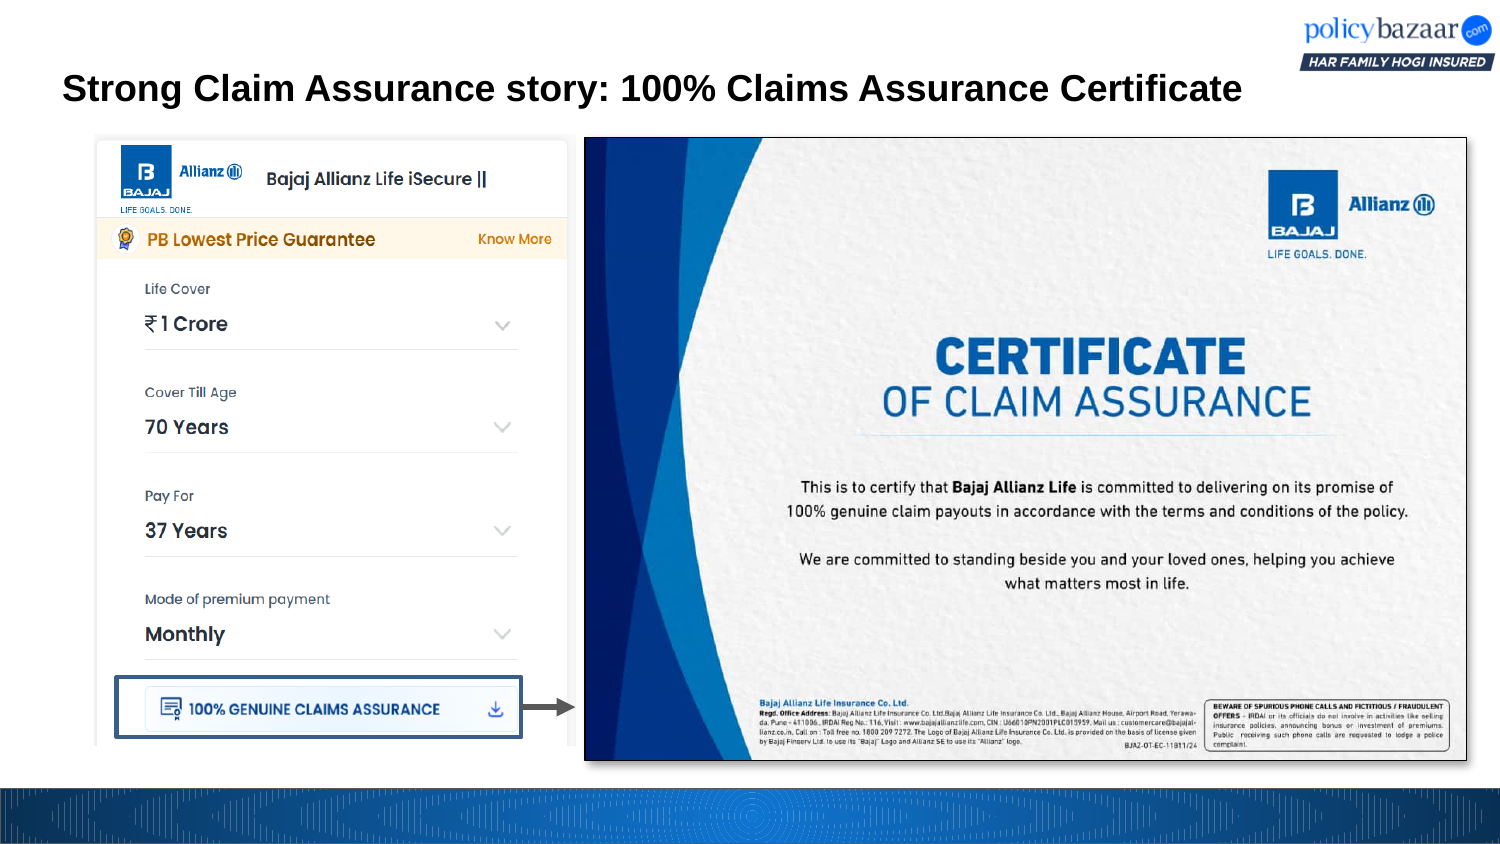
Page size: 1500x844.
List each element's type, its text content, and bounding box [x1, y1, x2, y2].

picture [94, 134, 576, 746]
text_box Strong Claim Assurance story: 100% Claims Assurance Certificate [50, 85, 1399, 135]
picture [1294, 9, 1500, 74]
picture [585, 137, 1466, 761]
text_box [0, 788, 1500, 844]
text_box [50, 7, 1399, 85]
